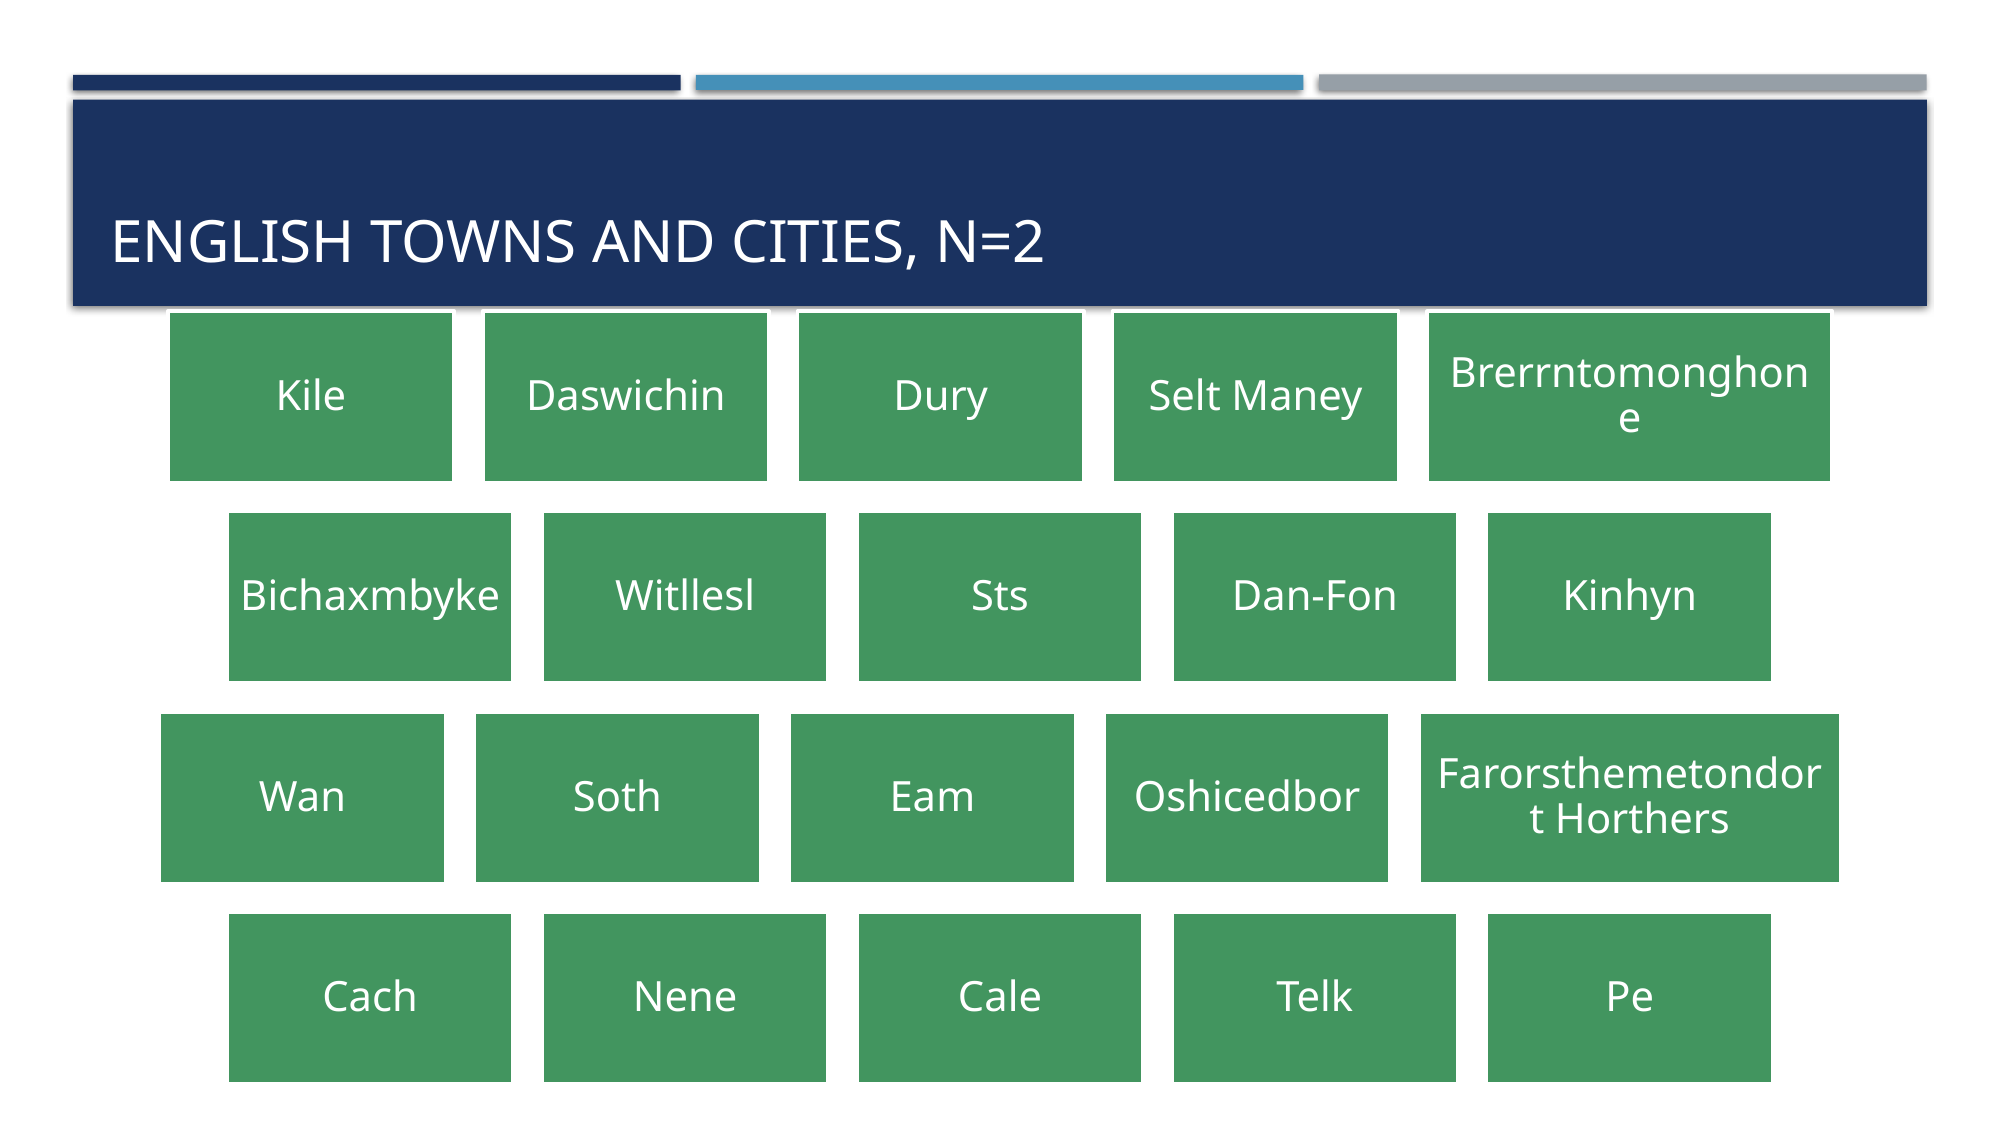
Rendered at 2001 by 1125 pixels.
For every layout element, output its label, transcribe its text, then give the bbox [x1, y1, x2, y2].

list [94, 310, 1906, 1085]
title English towns and cities, n=2 [95, 119, 1905, 282]
